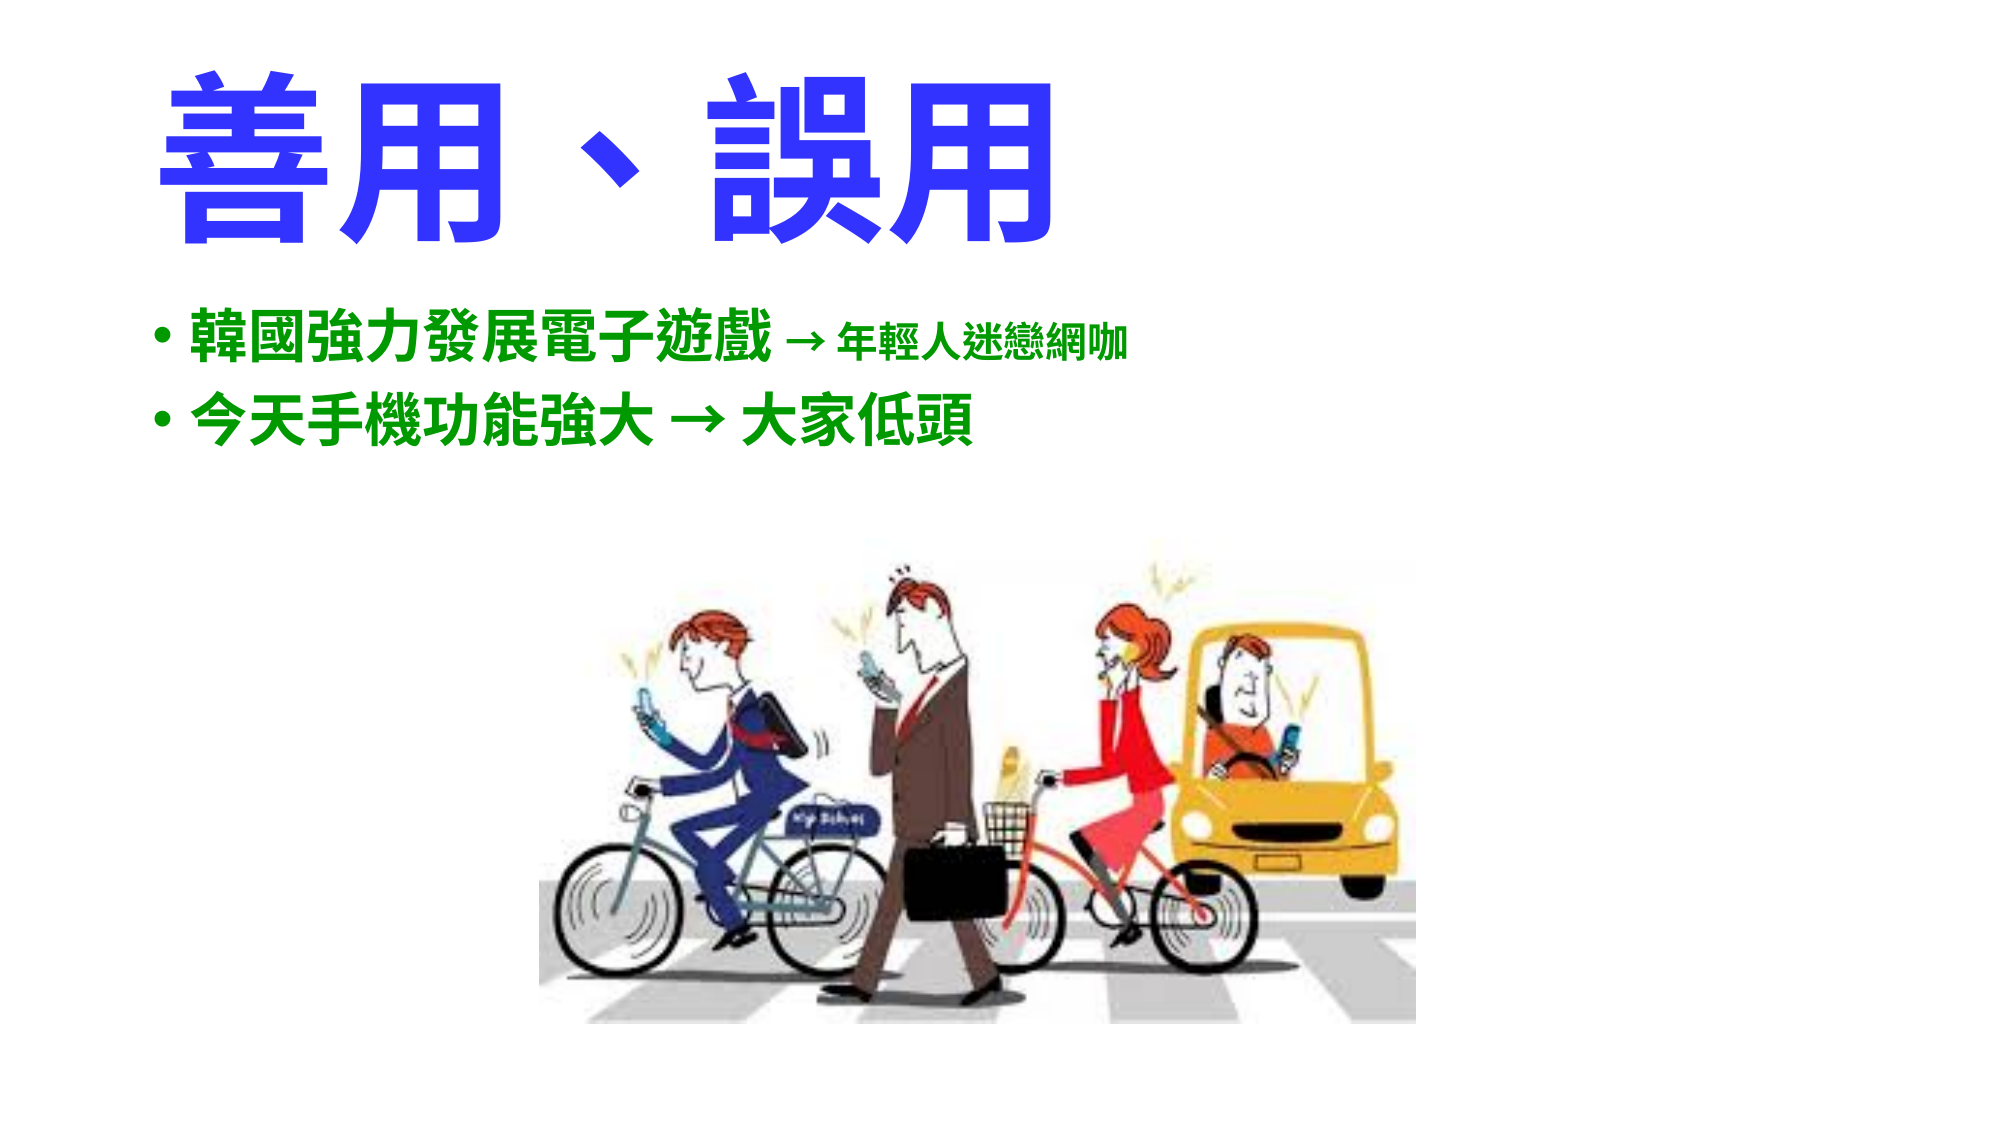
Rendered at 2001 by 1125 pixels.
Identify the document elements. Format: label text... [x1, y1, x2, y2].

picture [539, 538, 1416, 1024]
title 善用、誤用 [137, 59, 1863, 278]
list 韓國強力發展電子遊戲 → 年輕人迷戀網咖 今天手機功能強大 → 大家低頭 [137, 299, 1863, 1014]
